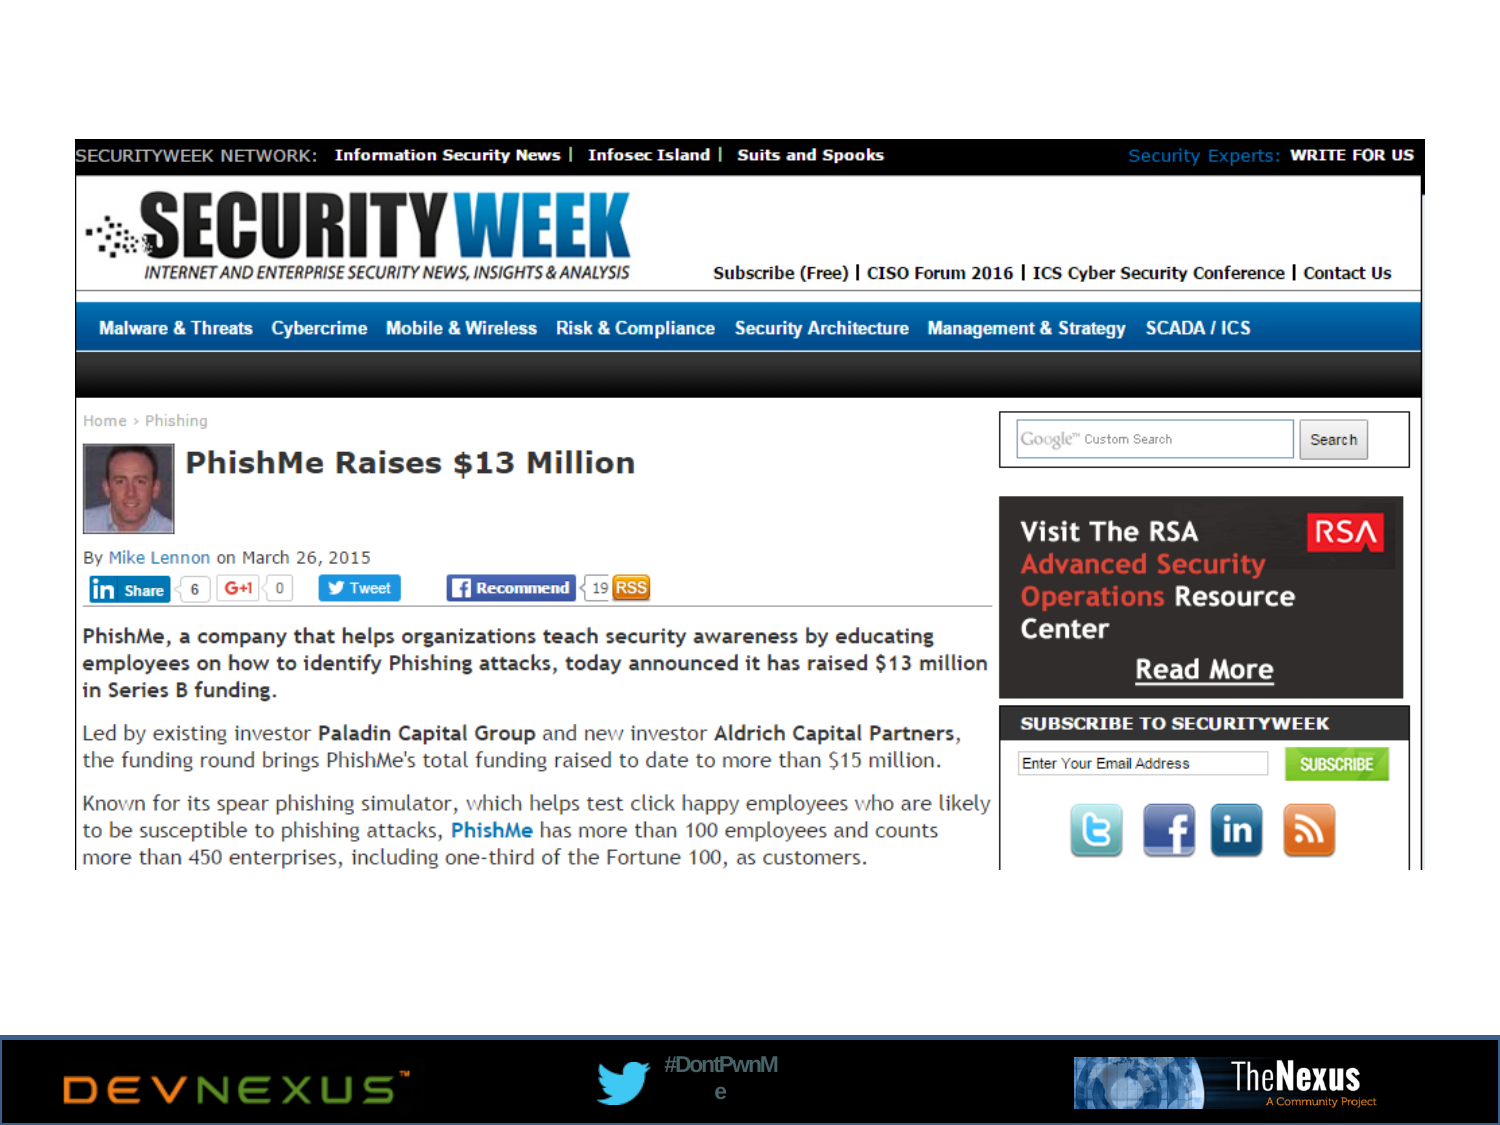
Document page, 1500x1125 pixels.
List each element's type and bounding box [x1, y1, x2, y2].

picture [1074, 1057, 1388, 1109]
picture [49, 1059, 425, 1113]
picture [597, 1062, 651, 1105]
picture [74, 138, 1426, 870]
